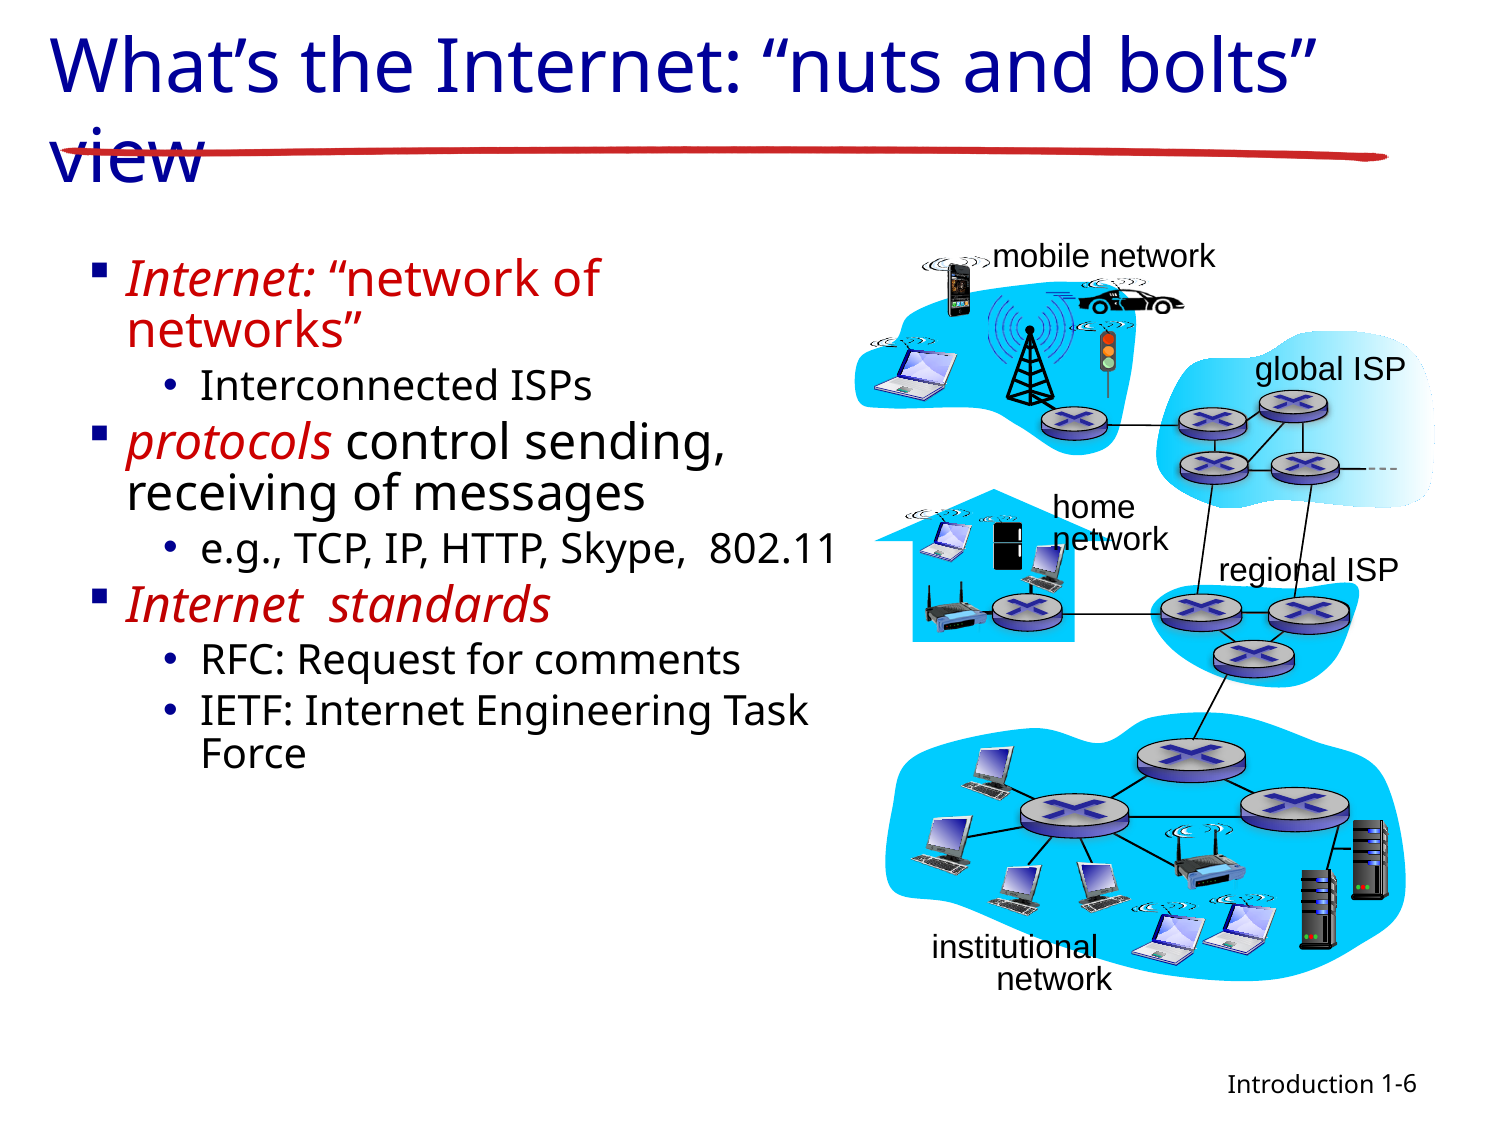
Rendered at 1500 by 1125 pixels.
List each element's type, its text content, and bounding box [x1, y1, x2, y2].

text_box What’s the Internet: “nuts and bolts” view [34, 31, 1410, 185]
list Internet: “network of networks” Interconnected ISPs protocols control sending, receiving of messages e.g., TCP, IP, HTTP, Skype, 802.11 Internet standards RFC: Request for comments IETF: Internet Engineering Task Force [73, 248, 848, 980]
footer Introduction [1209, 1060, 1391, 1109]
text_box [853, 226, 1437, 1006]
slide_number 1-6 [1365, 1059, 1477, 1106]
picture [53, 142, 1405, 166]
